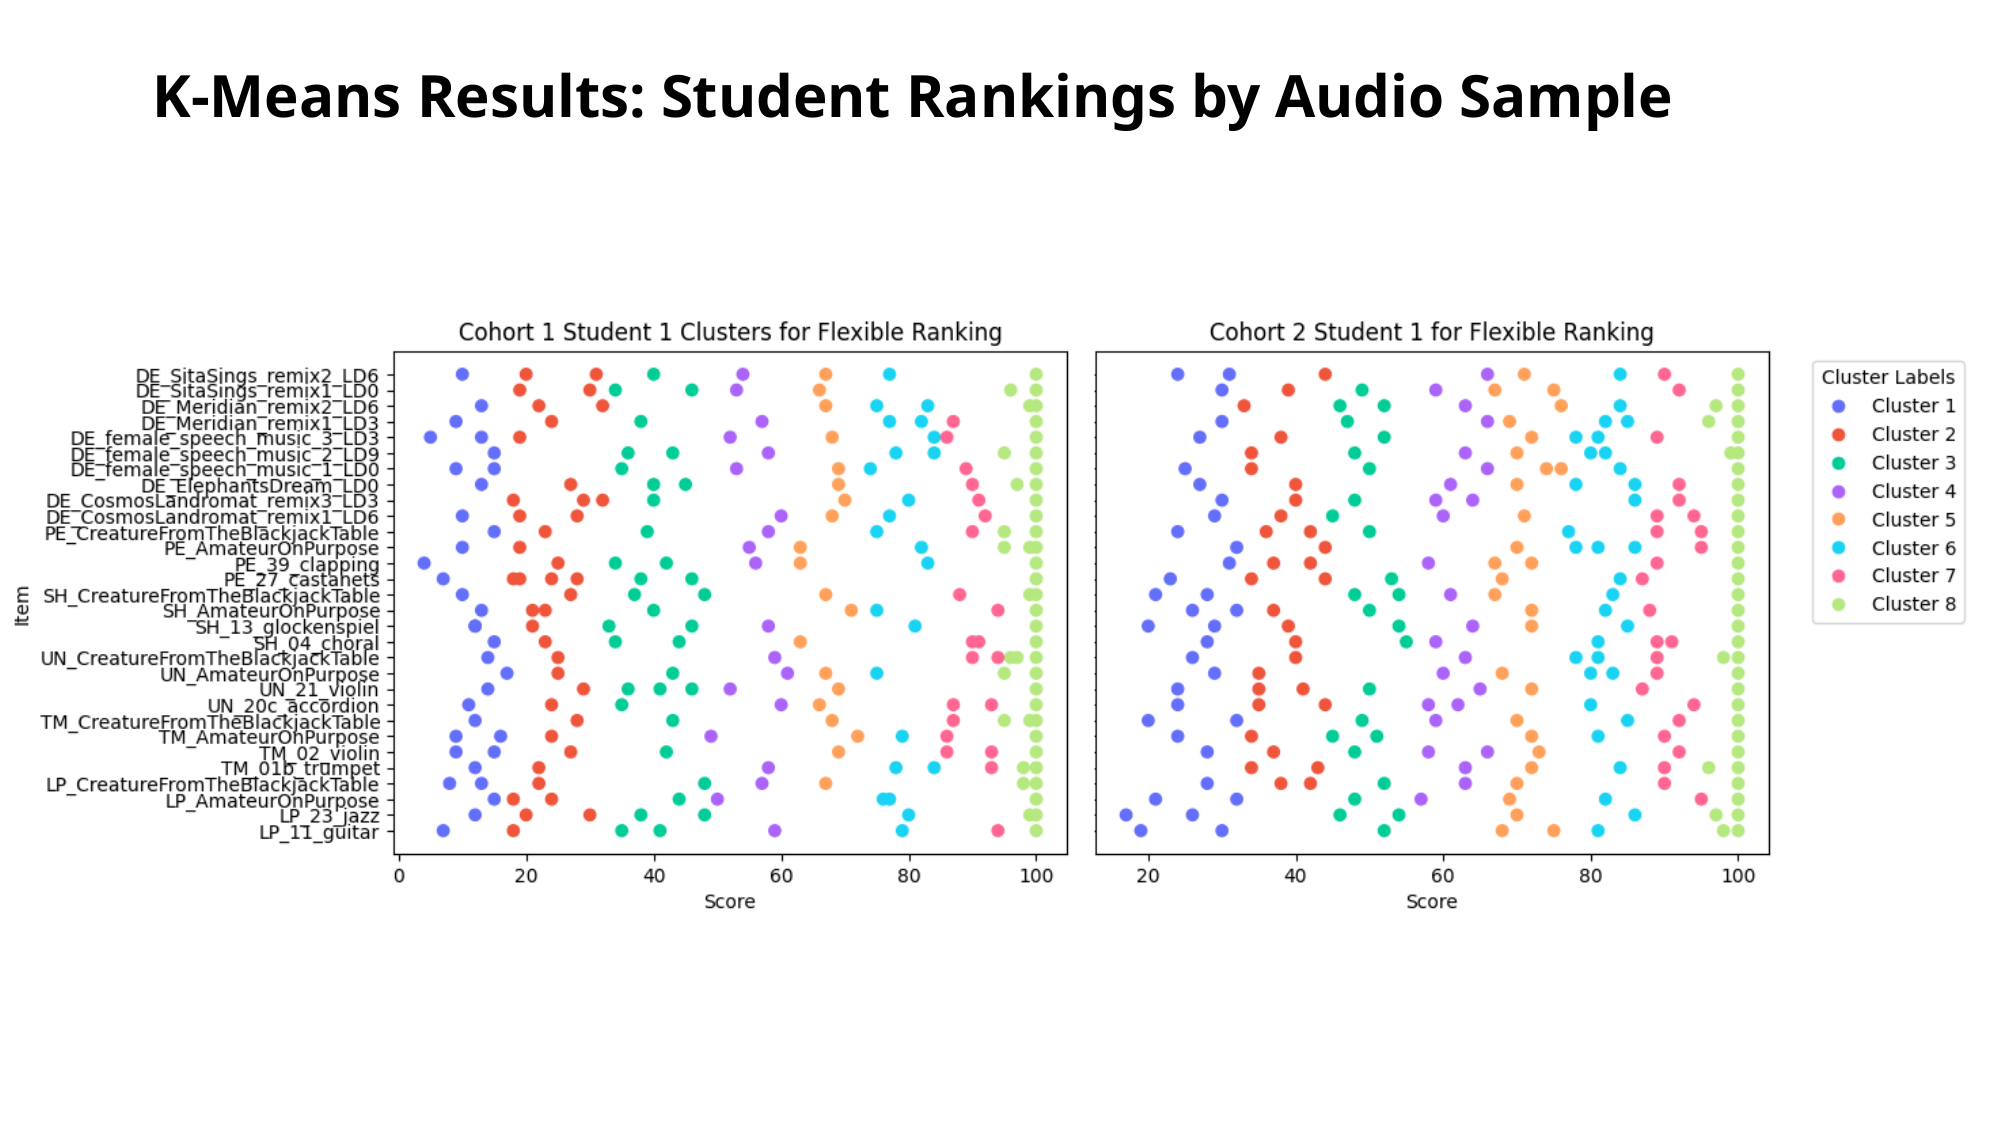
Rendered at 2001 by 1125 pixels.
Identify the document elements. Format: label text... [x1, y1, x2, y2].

picture [0, 307, 1979, 926]
title K-Means Results: Student Rankings by Audio Sample [137, 59, 1863, 278]
